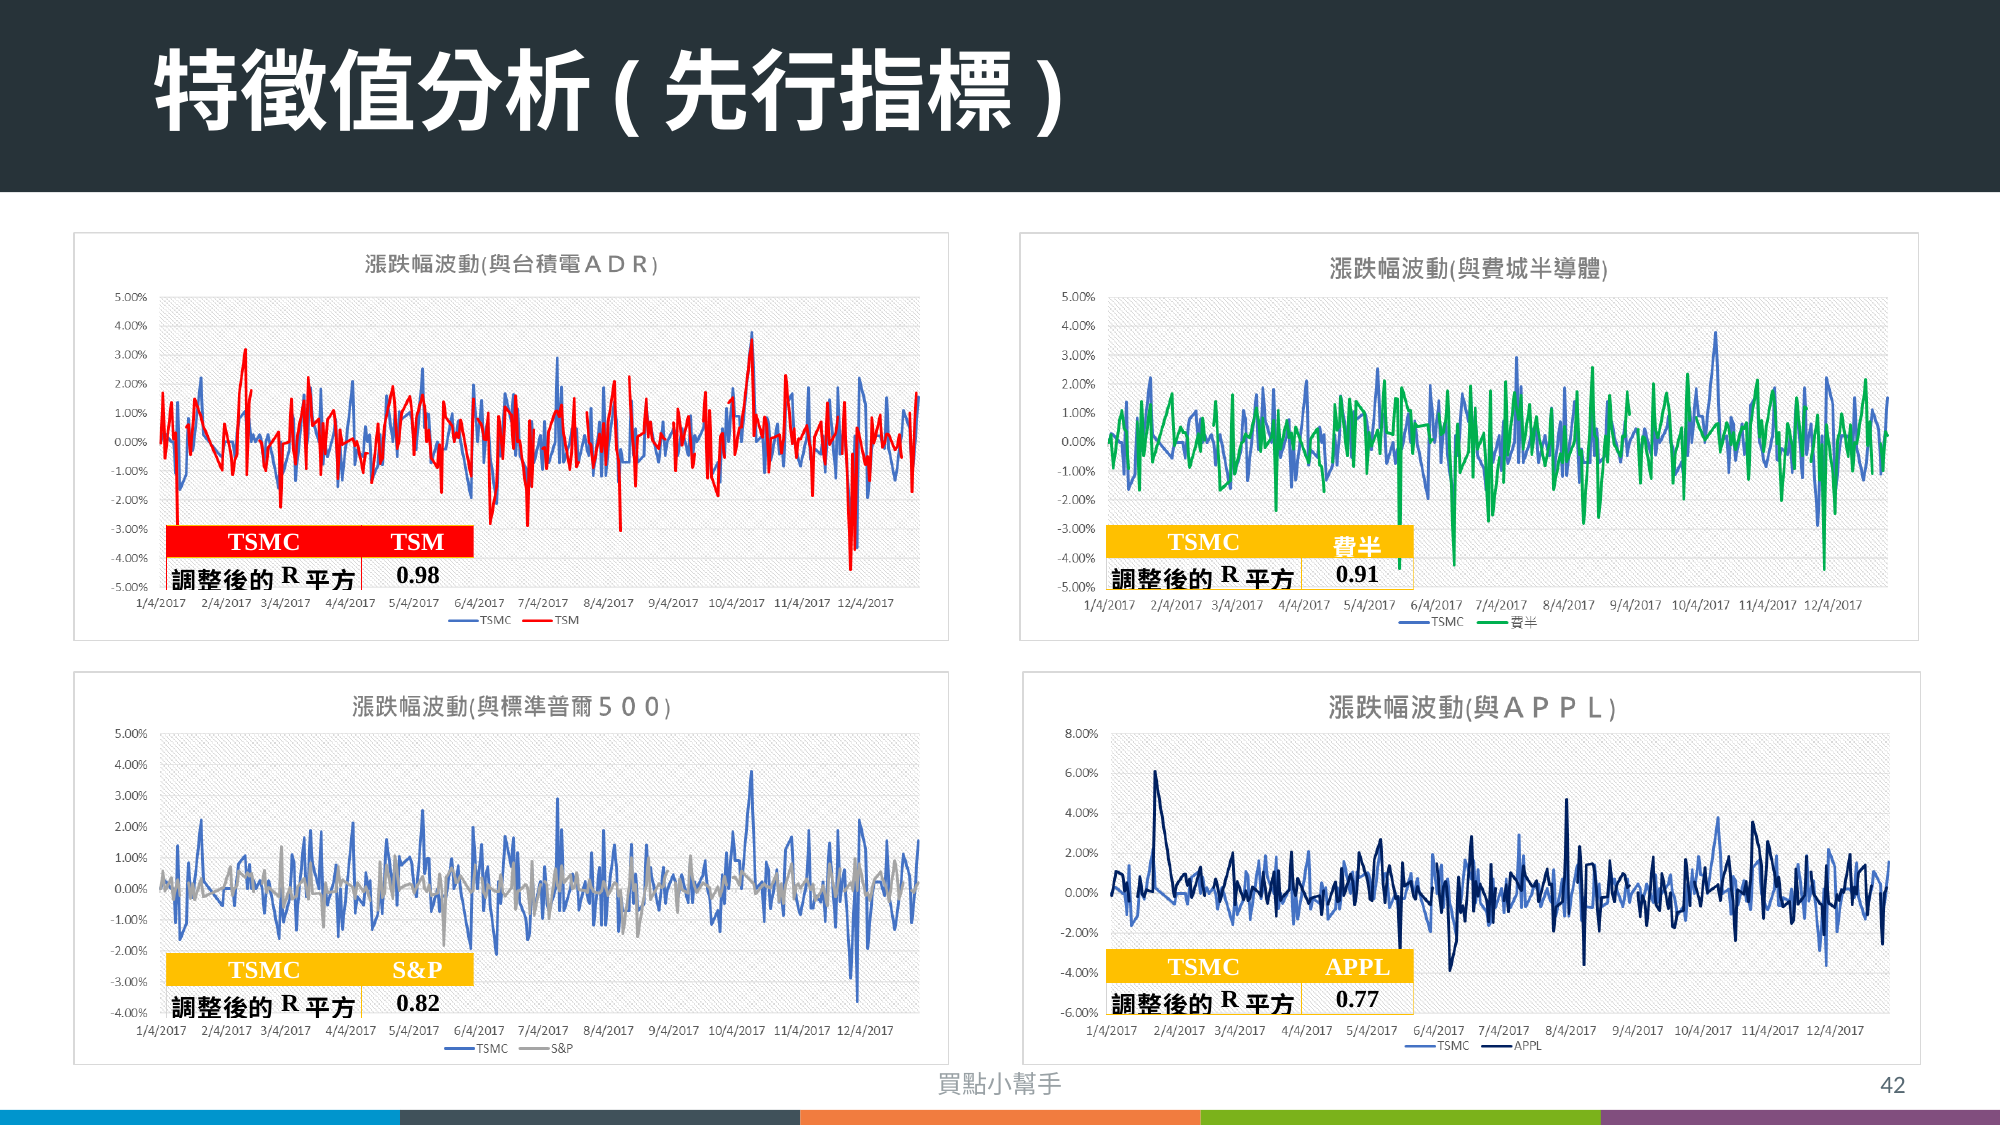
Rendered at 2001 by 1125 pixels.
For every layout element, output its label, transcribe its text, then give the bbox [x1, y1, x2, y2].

footer 買點小幫手 [662, 1060, 1338, 1107]
picture [73, 232, 949, 641]
title 特徵值分析(先行指標) [137, 40, 1863, 151]
picture [73, 671, 949, 1065]
picture [1019, 232, 1919, 641]
picture [1022, 671, 1921, 1065]
slide_number 42 [1470, 1065, 1921, 1107]
